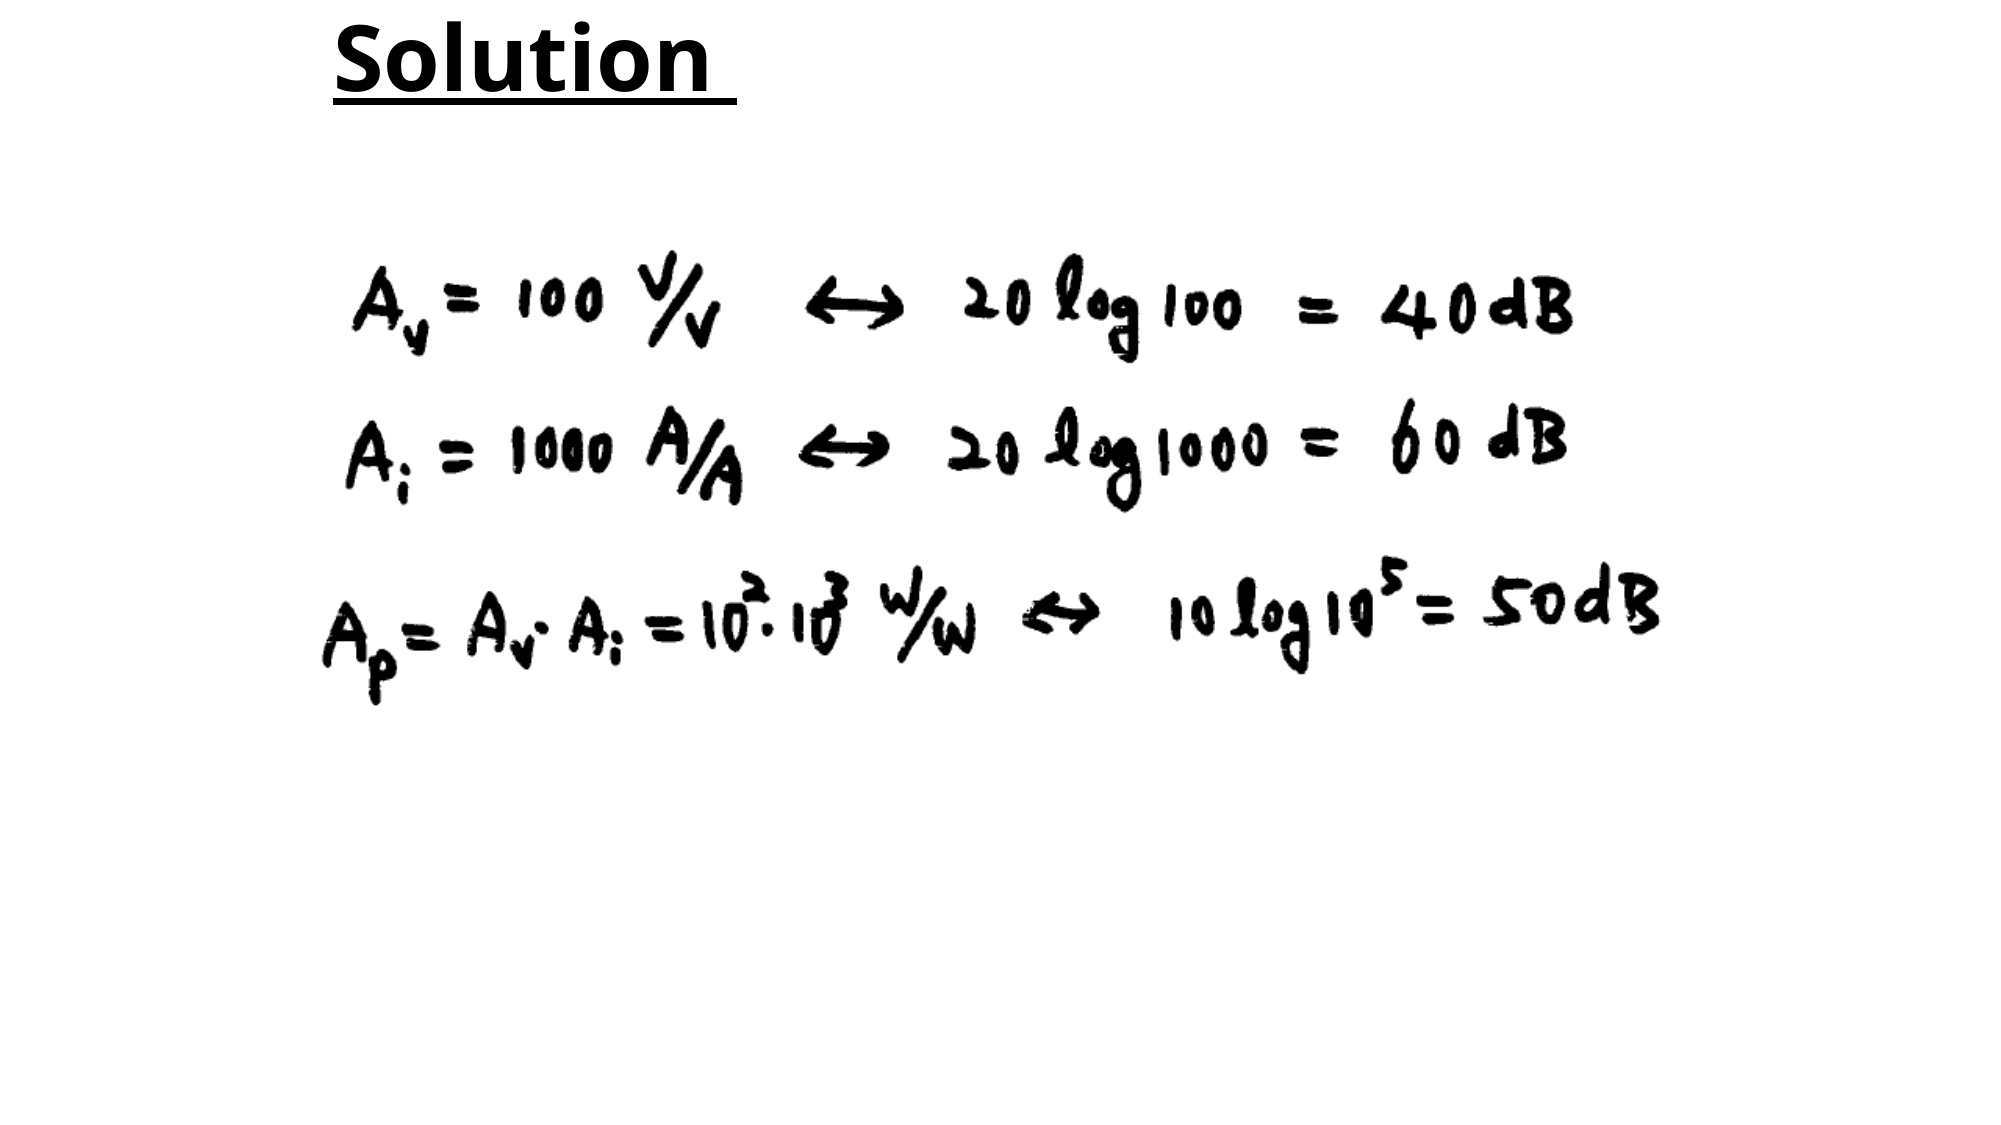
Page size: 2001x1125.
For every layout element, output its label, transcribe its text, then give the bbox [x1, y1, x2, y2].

picture [319, 235, 1681, 716]
title Solution [318, 0, 1669, 124]
